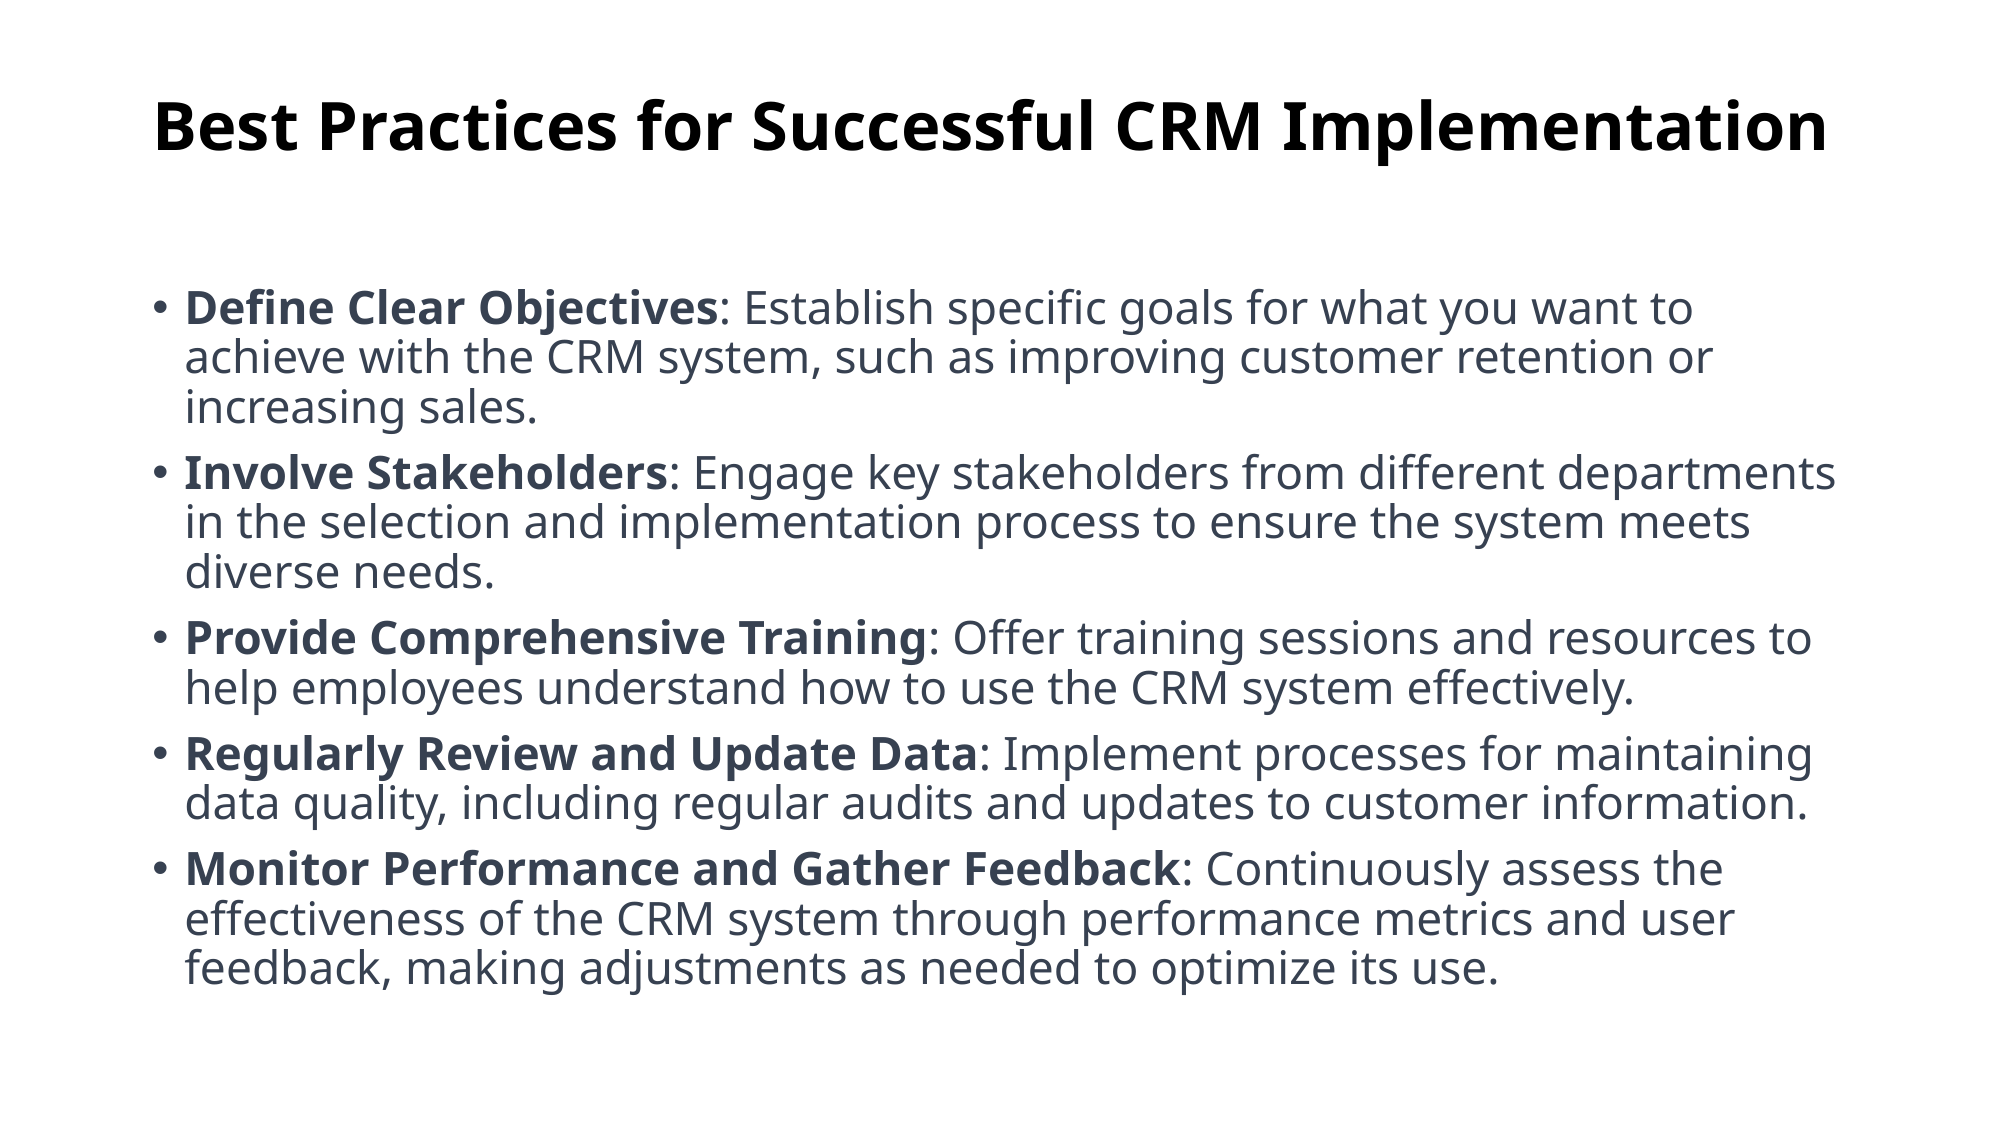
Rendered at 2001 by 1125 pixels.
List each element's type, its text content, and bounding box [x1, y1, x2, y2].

list Define Clear Objectives: Establish specific goals for what you want to achieve with the CRM system, such as improving customer retention or increasing sales. Involve Stakeholders: Engage key stakeholders from different departments in the selection and implementation process to ensure the system meets diverse needs. Provide Comprehensive Training: Offer training sessions and resources to help employees understand how to use the CRM system effectively. Regularly Review and Update Data: Implement processes for maintaining data quality, including regular audits and updates to customer information. Monitor Performance and Gather Feedback: Continuously assess the effectiveness of the CRM system through performance metrics and user feedback, making adjustments as needed to optimize its use. [137, 277, 1863, 1014]
title Best Practices for Successful CRM Implementation [137, 59, 1863, 277]
